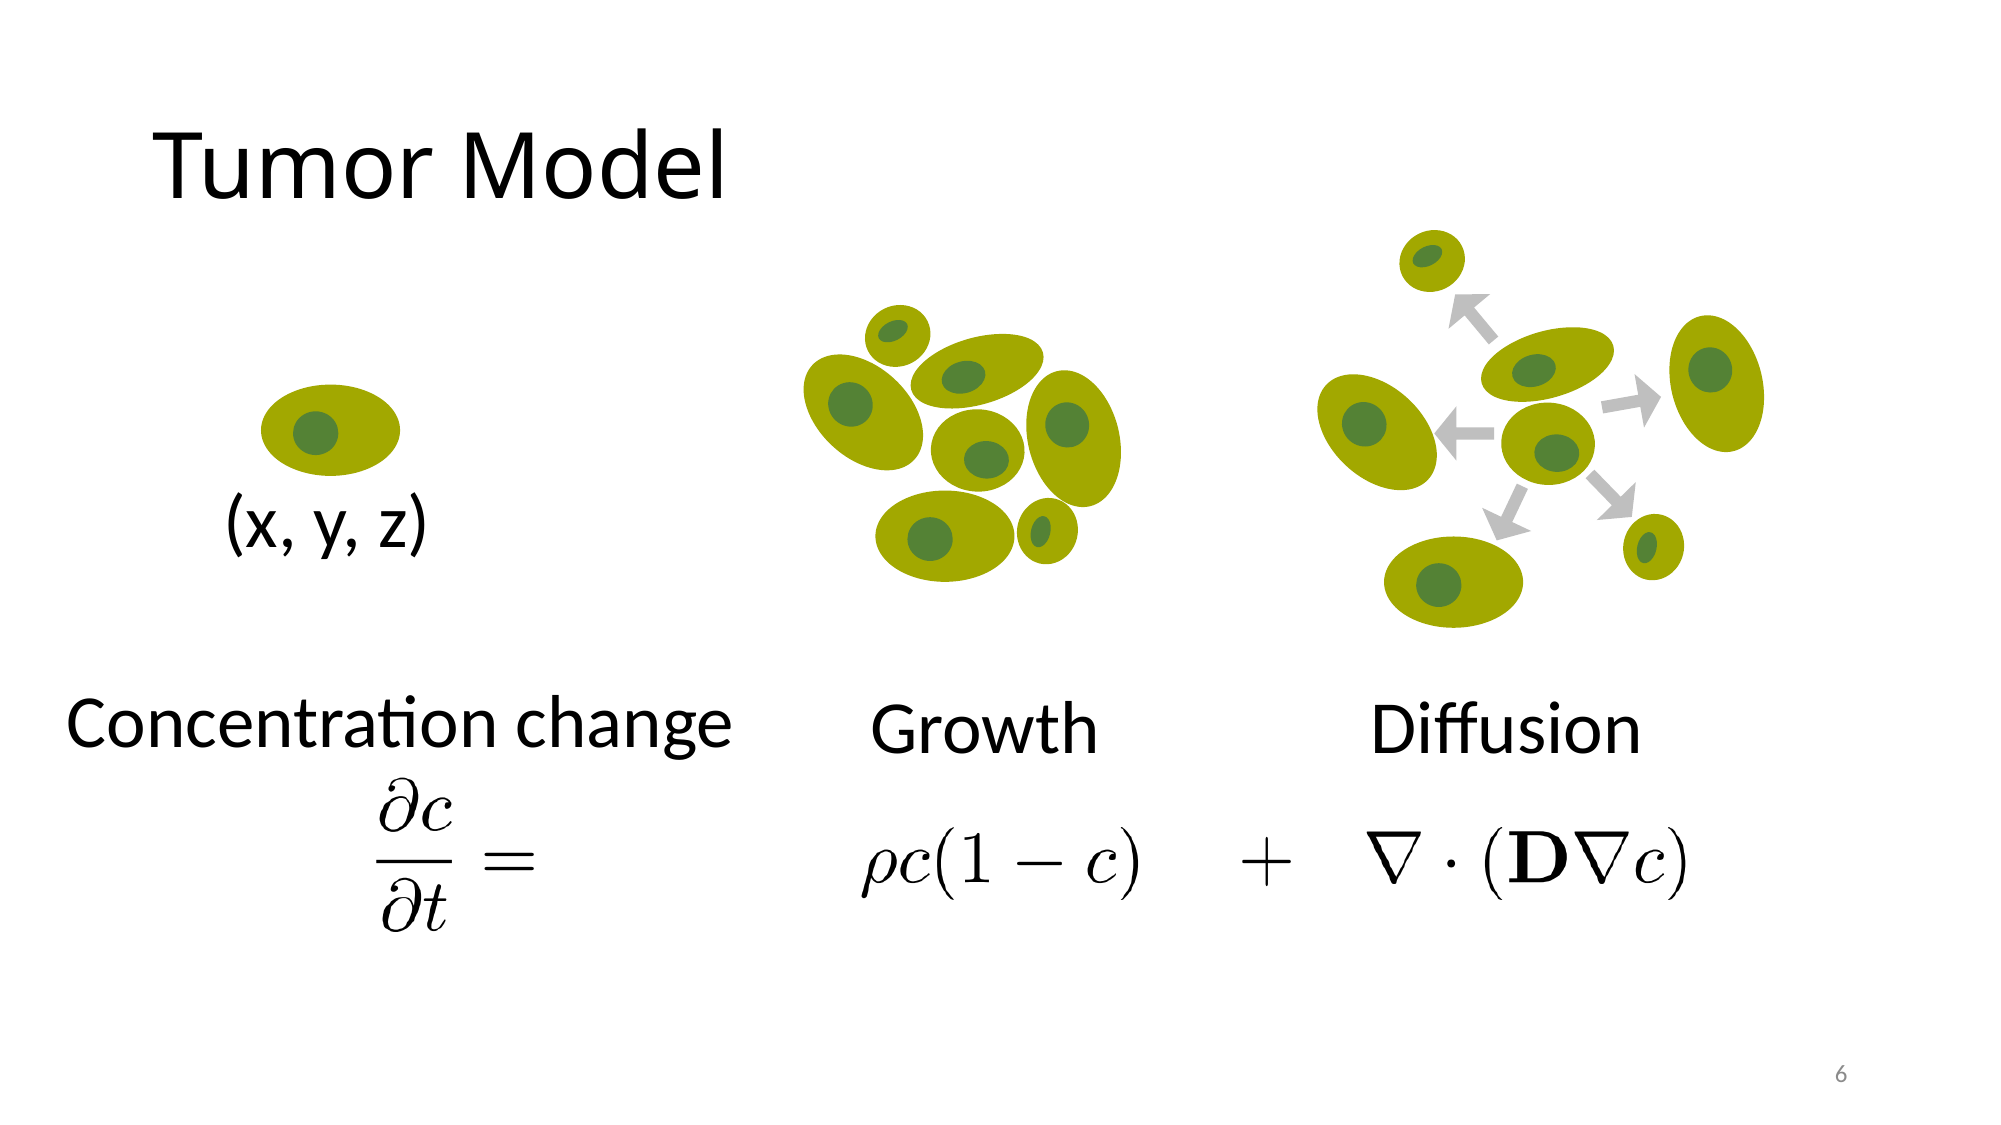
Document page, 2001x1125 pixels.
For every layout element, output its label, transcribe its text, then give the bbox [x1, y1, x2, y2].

text_box Growth [855, 671, 1144, 718]
text_box Diffusion [1355, 671, 1739, 776]
picture [275, 716, 549, 1000]
title Tumor Model [137, 59, 1863, 278]
picture [851, 718, 1193, 1002]
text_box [261, 385, 400, 475]
slide_number 6 [1412, 1042, 1863, 1103]
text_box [794, 306, 1119, 581]
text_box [1225, 716, 1695, 1002]
text_box Concentration change [51, 665, 764, 770]
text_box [1308, 231, 1762, 627]
text_box (x, y, z) [208, 465, 525, 571]
